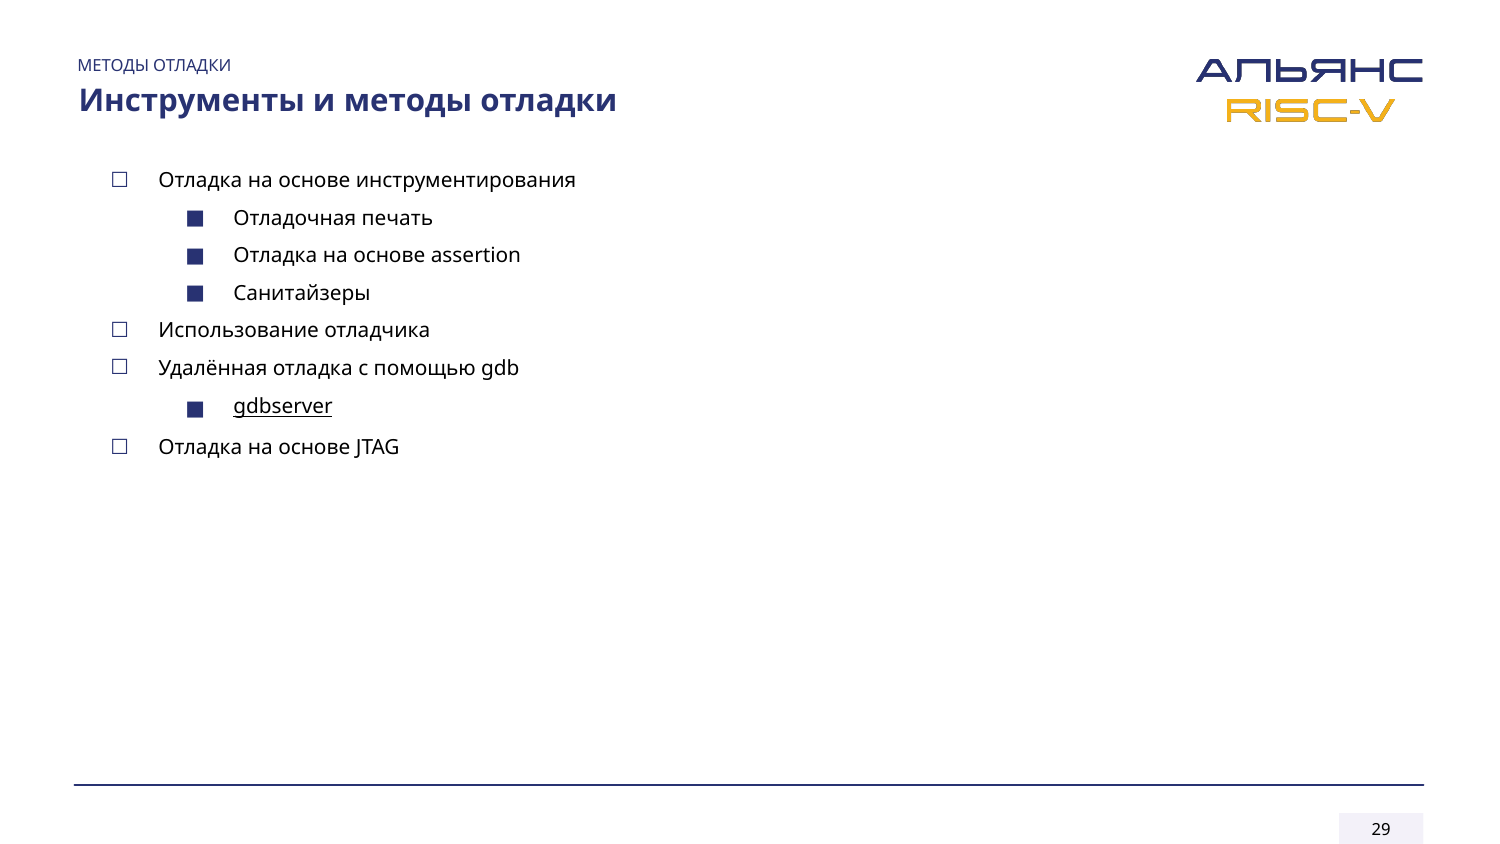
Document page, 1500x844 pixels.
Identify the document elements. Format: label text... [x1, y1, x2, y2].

picture [1196, 59, 1424, 122]
text_box Инструменты и методы отладки [67, 80, 1192, 124]
text_box ‹#› [1339, 813, 1424, 844]
text_box МЕТОДЫ ОТЛАДКИ [66, 48, 1196, 80]
text_box Отладка на основе инструментирования Отладочная печать Отладка на основе assertion Санитайзеры Использование отладчика Удалённая отладка с помощью gdb gdbserver Отладка на основе JTAG [83, 154, 1423, 459]
